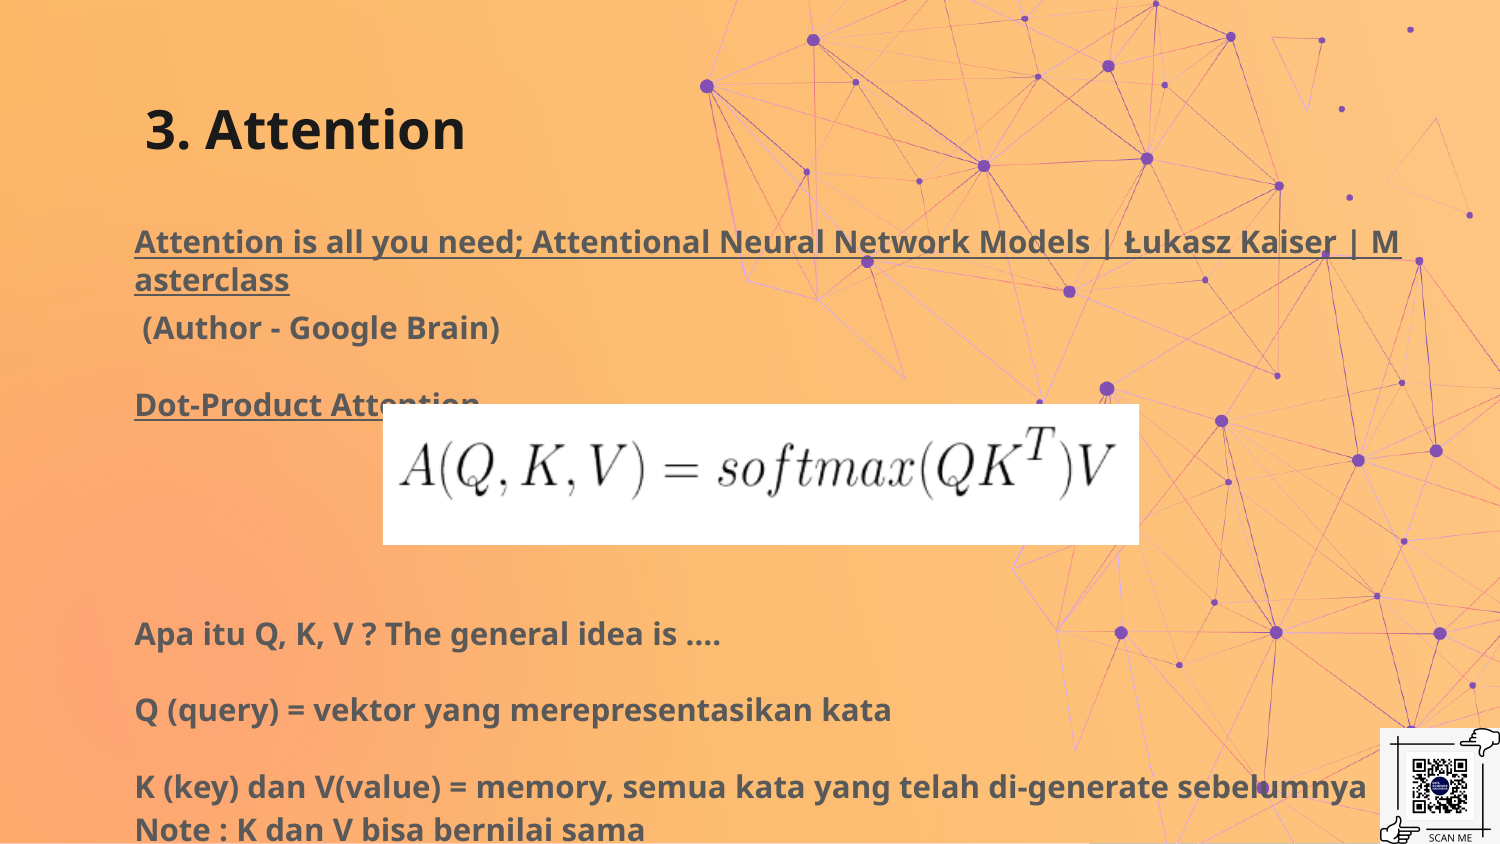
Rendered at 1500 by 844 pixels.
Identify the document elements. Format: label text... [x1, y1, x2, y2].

picture [0, 0, 1500, 844]
text_box 3. Attention [130, 80, 1392, 168]
text_box Attention is all you need; Attentional Neural Network Models | Łukasz Kaiser | Masterclass (Author - Google Brain) Dot-Product Attention Apa itu Q, K, V ? The general idea is …. Q (query) = vektor yang merepresentasikan kata K (key) dan V(value) = memory, semua kata yang telah di-generate sebelumnya Note : K dan V bisa bernilai sama [119, 201, 1431, 836]
